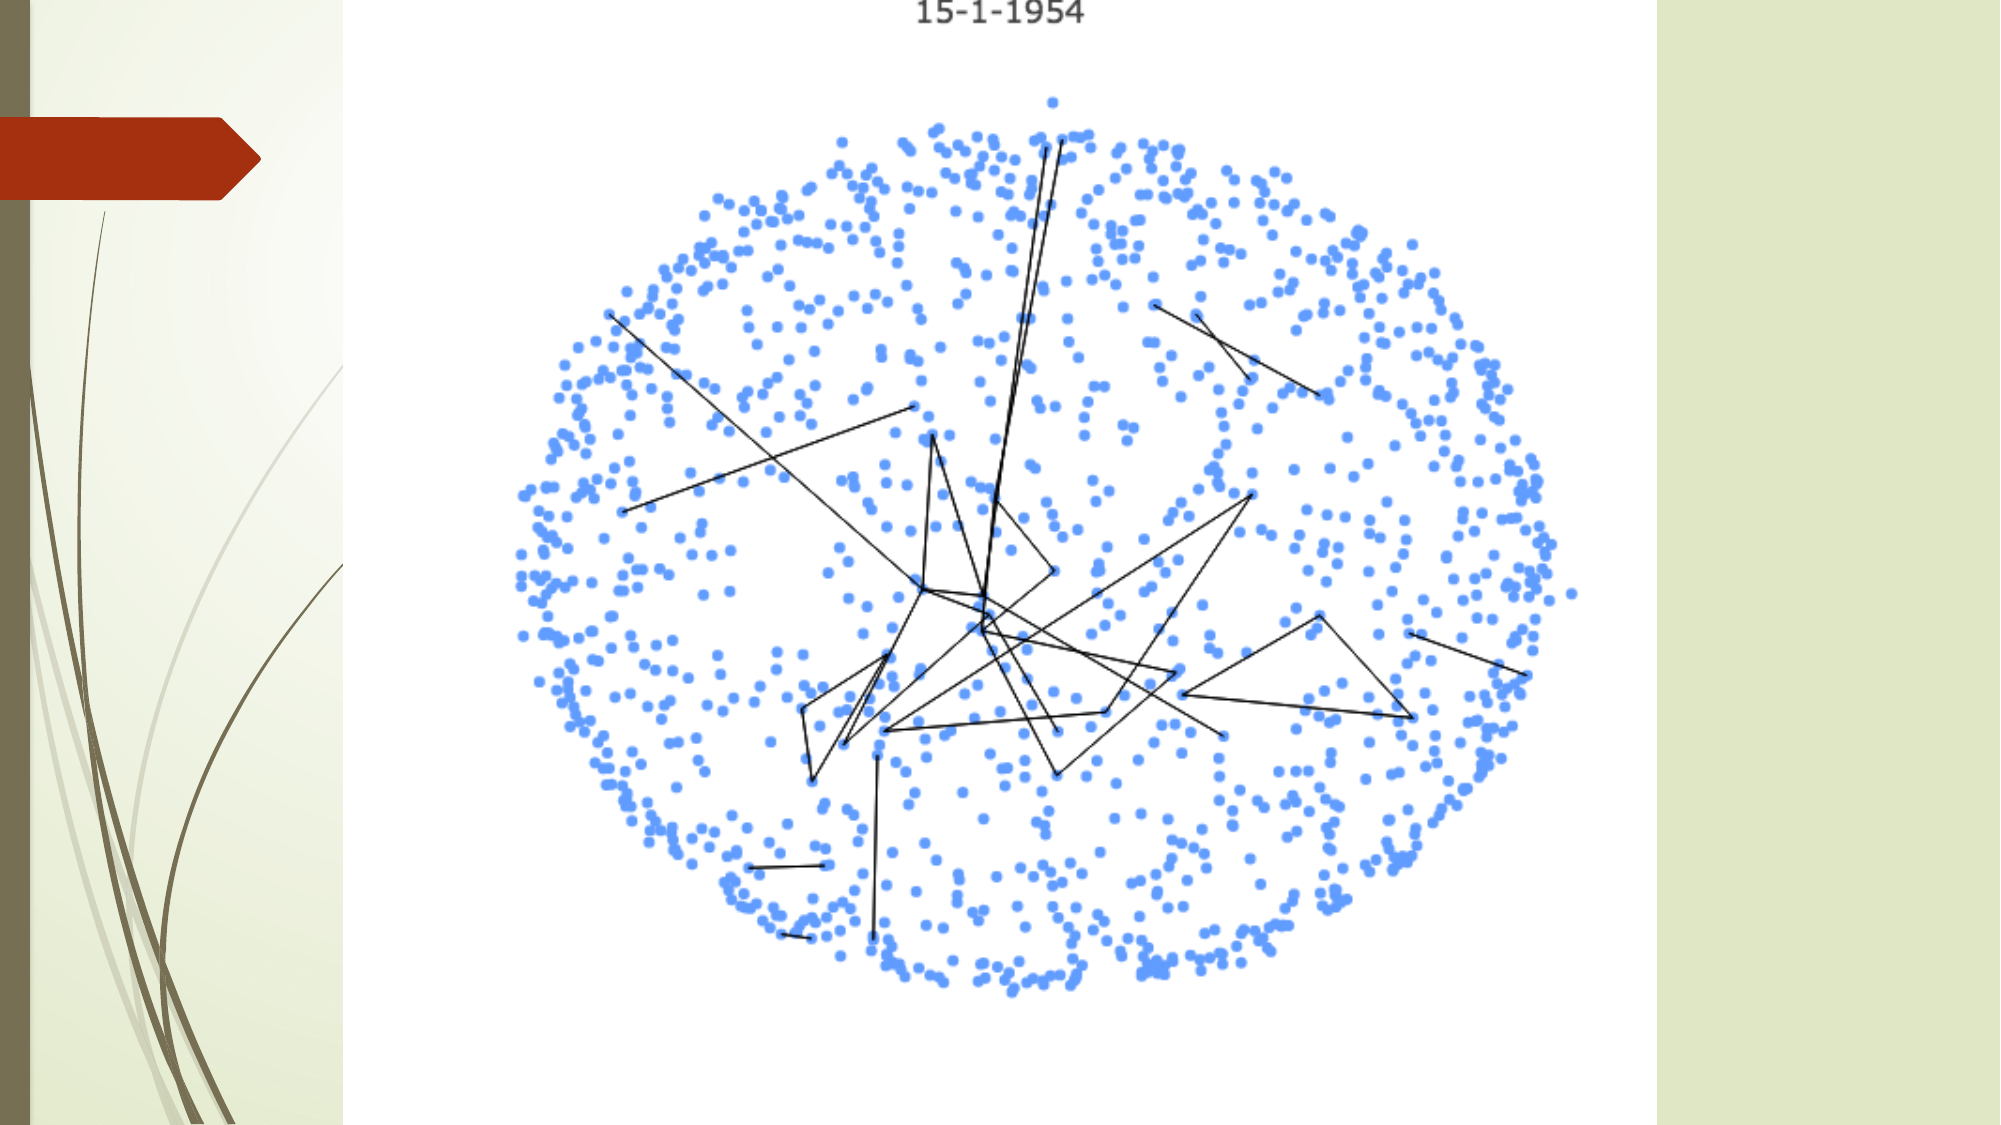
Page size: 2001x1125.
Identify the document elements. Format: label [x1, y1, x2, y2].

picture [343, 0, 1657, 1125]
